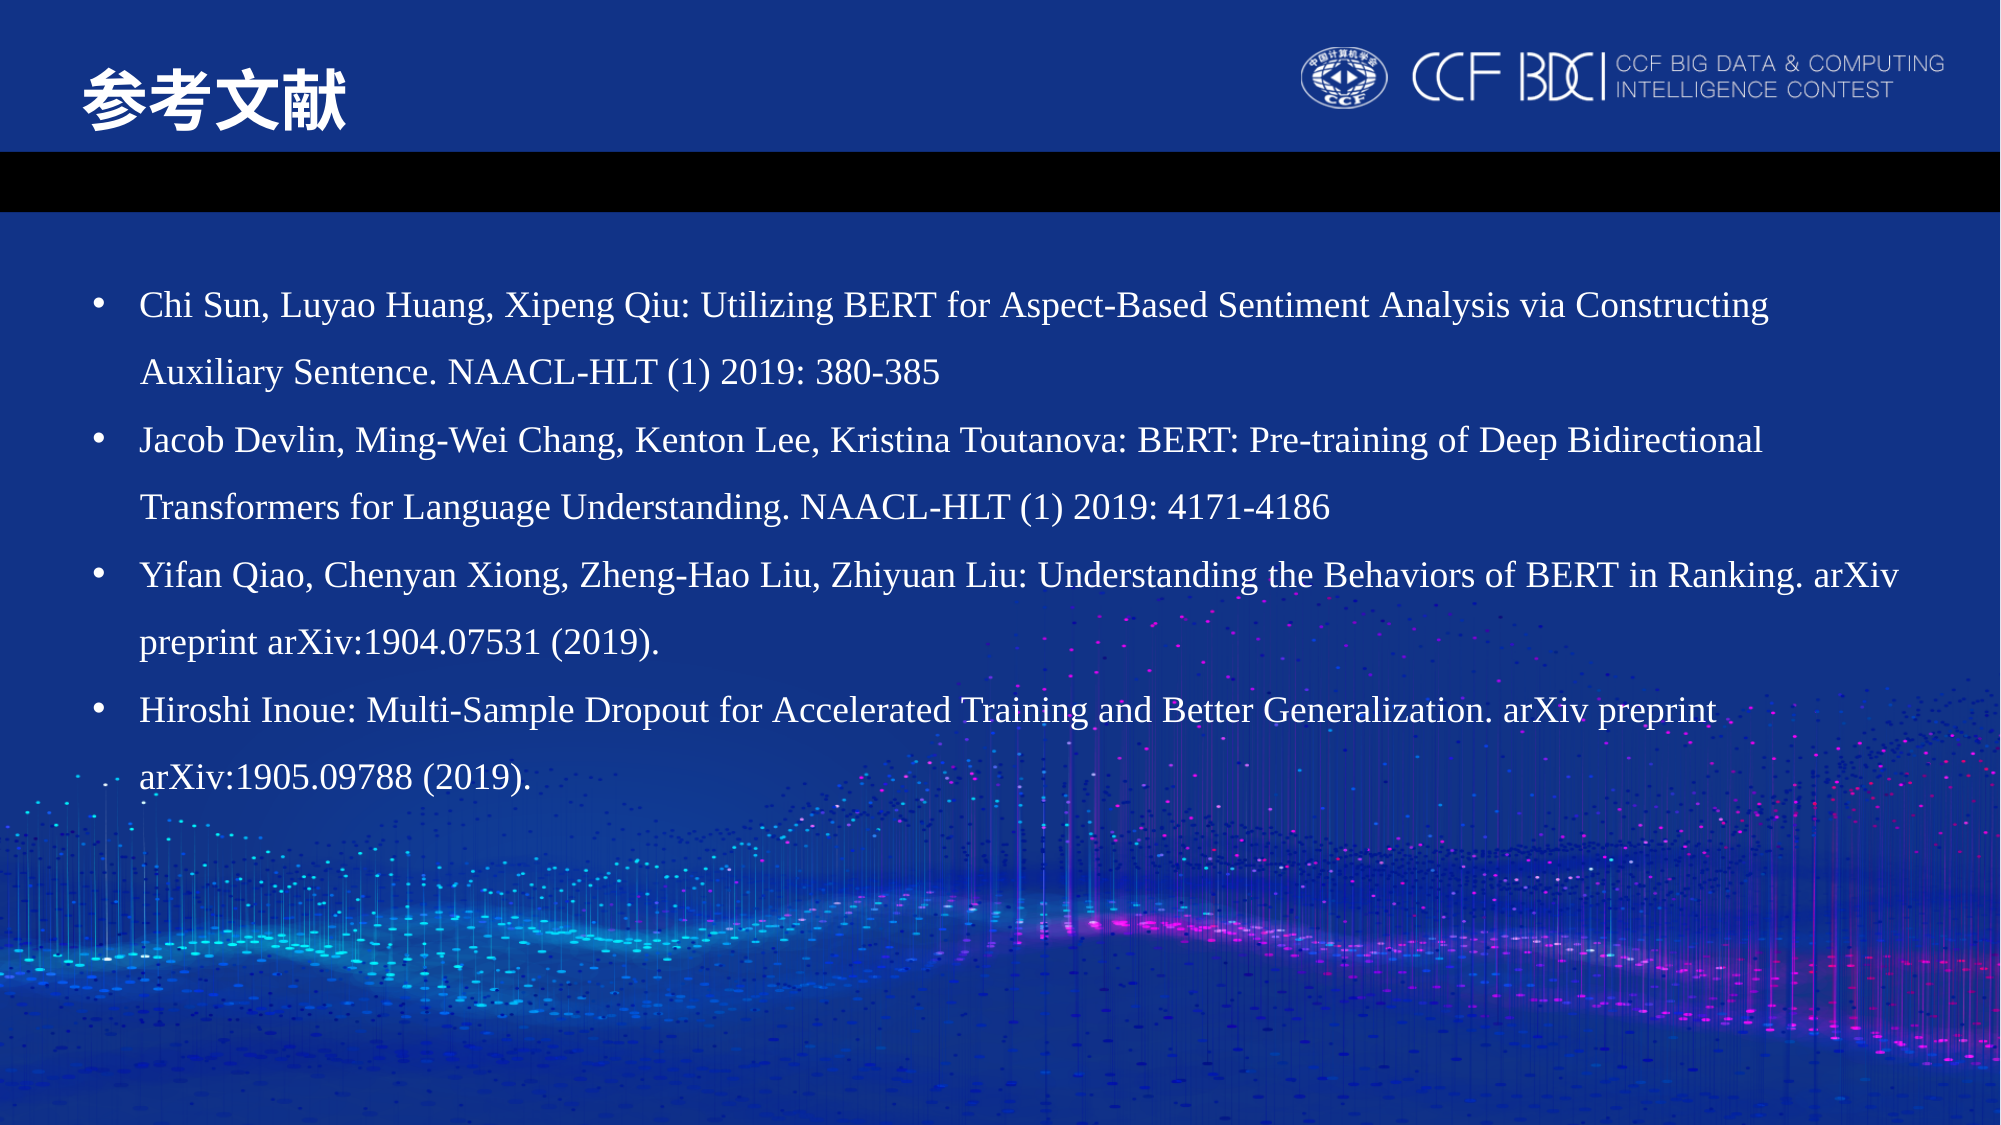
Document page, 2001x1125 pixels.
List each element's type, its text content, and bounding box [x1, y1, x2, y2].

text_box [0, 151, 2000, 213]
text_box 参考文献 [66, 51, 483, 147]
picture [0, 0, 2001, 1125]
text_box Chi Sun, Luyao Huang, Xipeng Qiu: Utilizing BERT for Aspect-Based Sentiment Analysis via Constructing Auxiliary Sentence. NAACL-HLT (1) 2019: 380-385 Jacob Devlin, Ming-Wei Chang, Kenton Lee, Kristina Toutanova: BERT: Pre-training of Deep Bidirectional Transformers for Language Understanding. NAACL-HLT (1) 2019: 4171-4186 Yifan Qiao, Chenyan Xiong, Zheng-Hao Liu, Zhiyuan Liu: Understanding the Behaviors of BERT in Ranking. arXiv preprint arXiv:1904.07531 (2019). Hiroshi Inoue: Multi-Sample Dropout for Accelerated Training and Better Generalization. arXiv preprint arXiv:1905.09788 (2019). [77, 250, 1928, 805]
